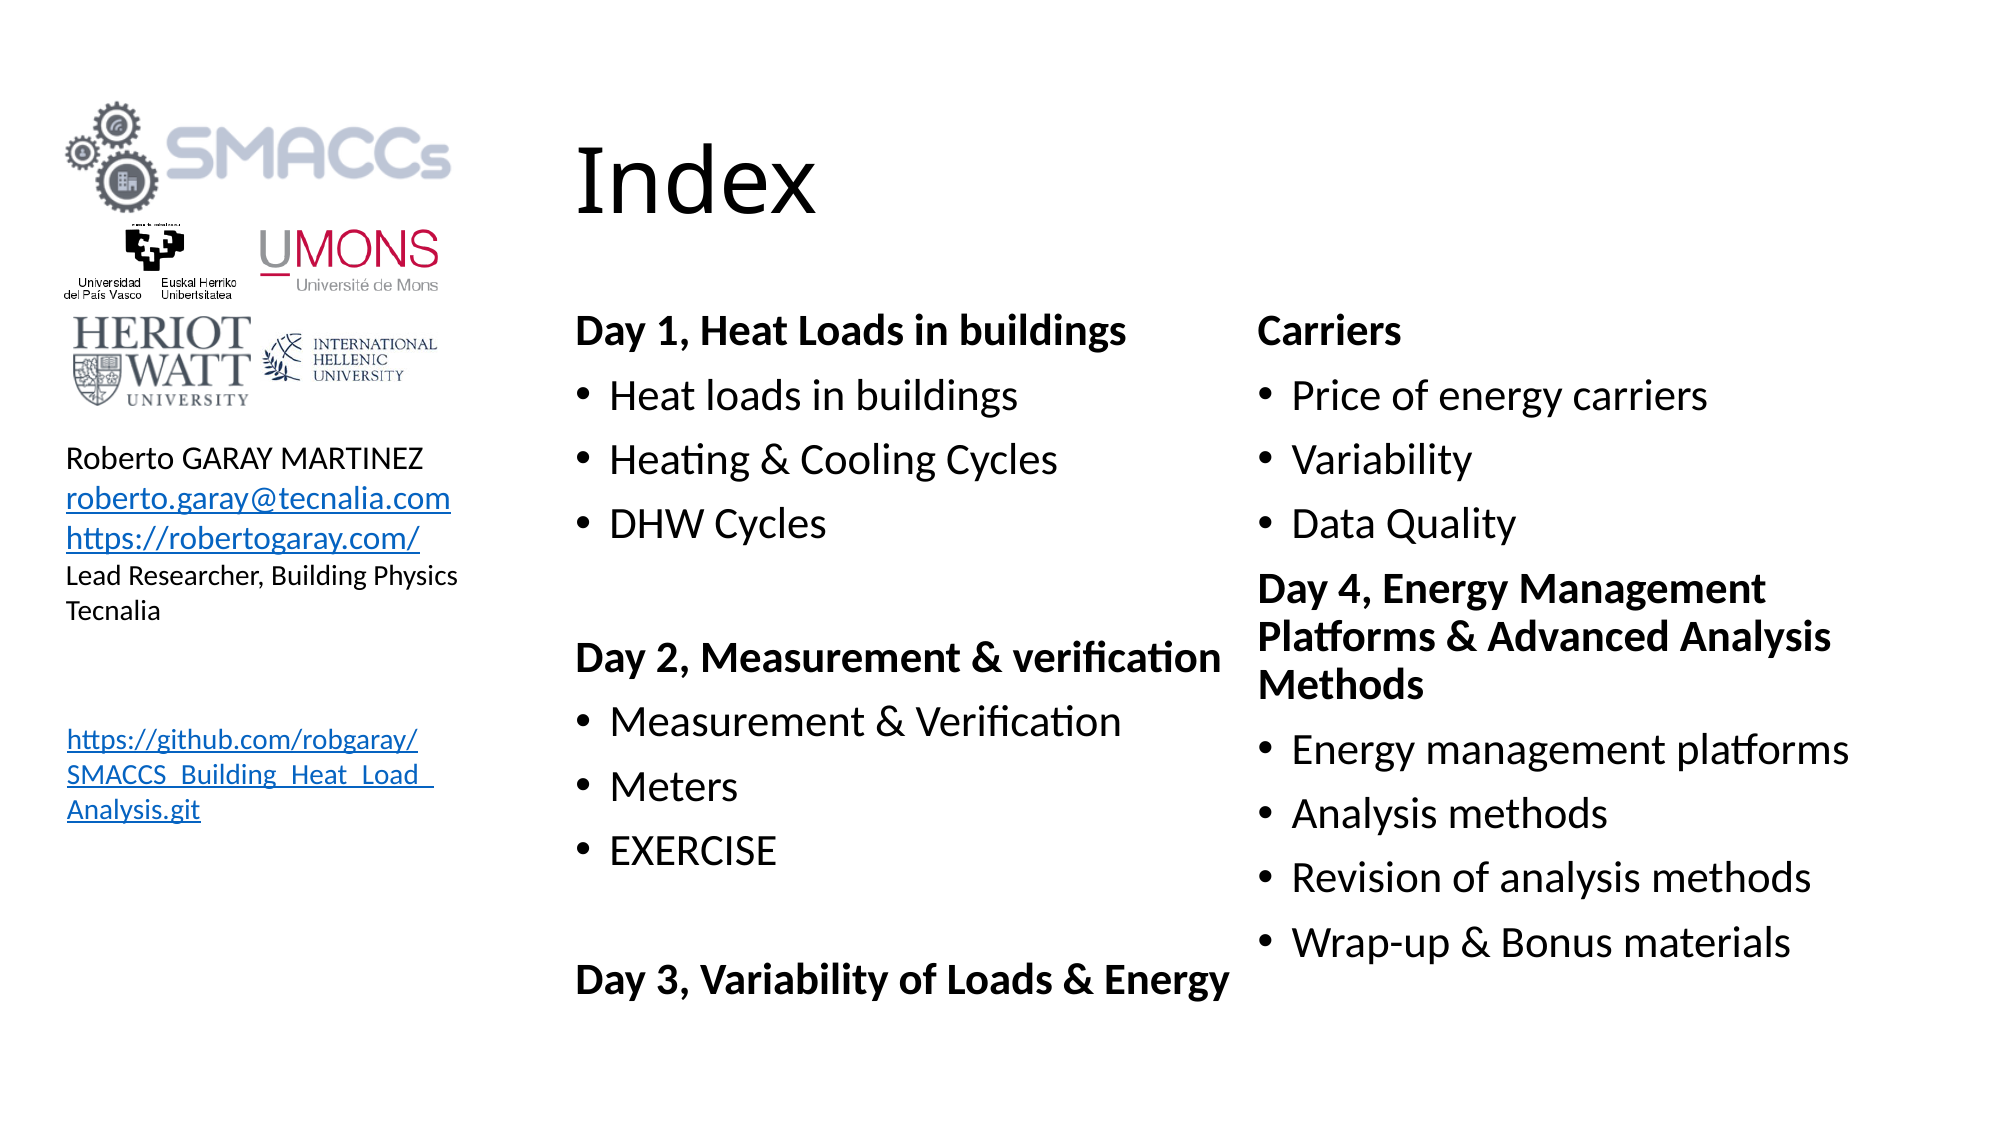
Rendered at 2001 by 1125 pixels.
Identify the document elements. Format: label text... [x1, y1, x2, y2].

picture [62, 218, 240, 307]
title Index [560, 91, 1863, 278]
list Day 1, Heat Loads in buildings Heat loads in buildings Heating & Cooling Cycles DHW Cycles Day 2, Measurement & verification Measurement & Verification Meters EXERCISE Day 3, Variability of Loads & Energy Carriers Price of energy carriers Variability Data Quality Day 4, Energy Management Platforms & Advanced Analysis Methods Energy management platforms Analysis methods Revision of analysis methods Wrap-up & Bonus materials [560, 299, 1955, 1014]
picture [260, 229, 438, 291]
picture [260, 324, 438, 390]
picture [73, 316, 251, 406]
